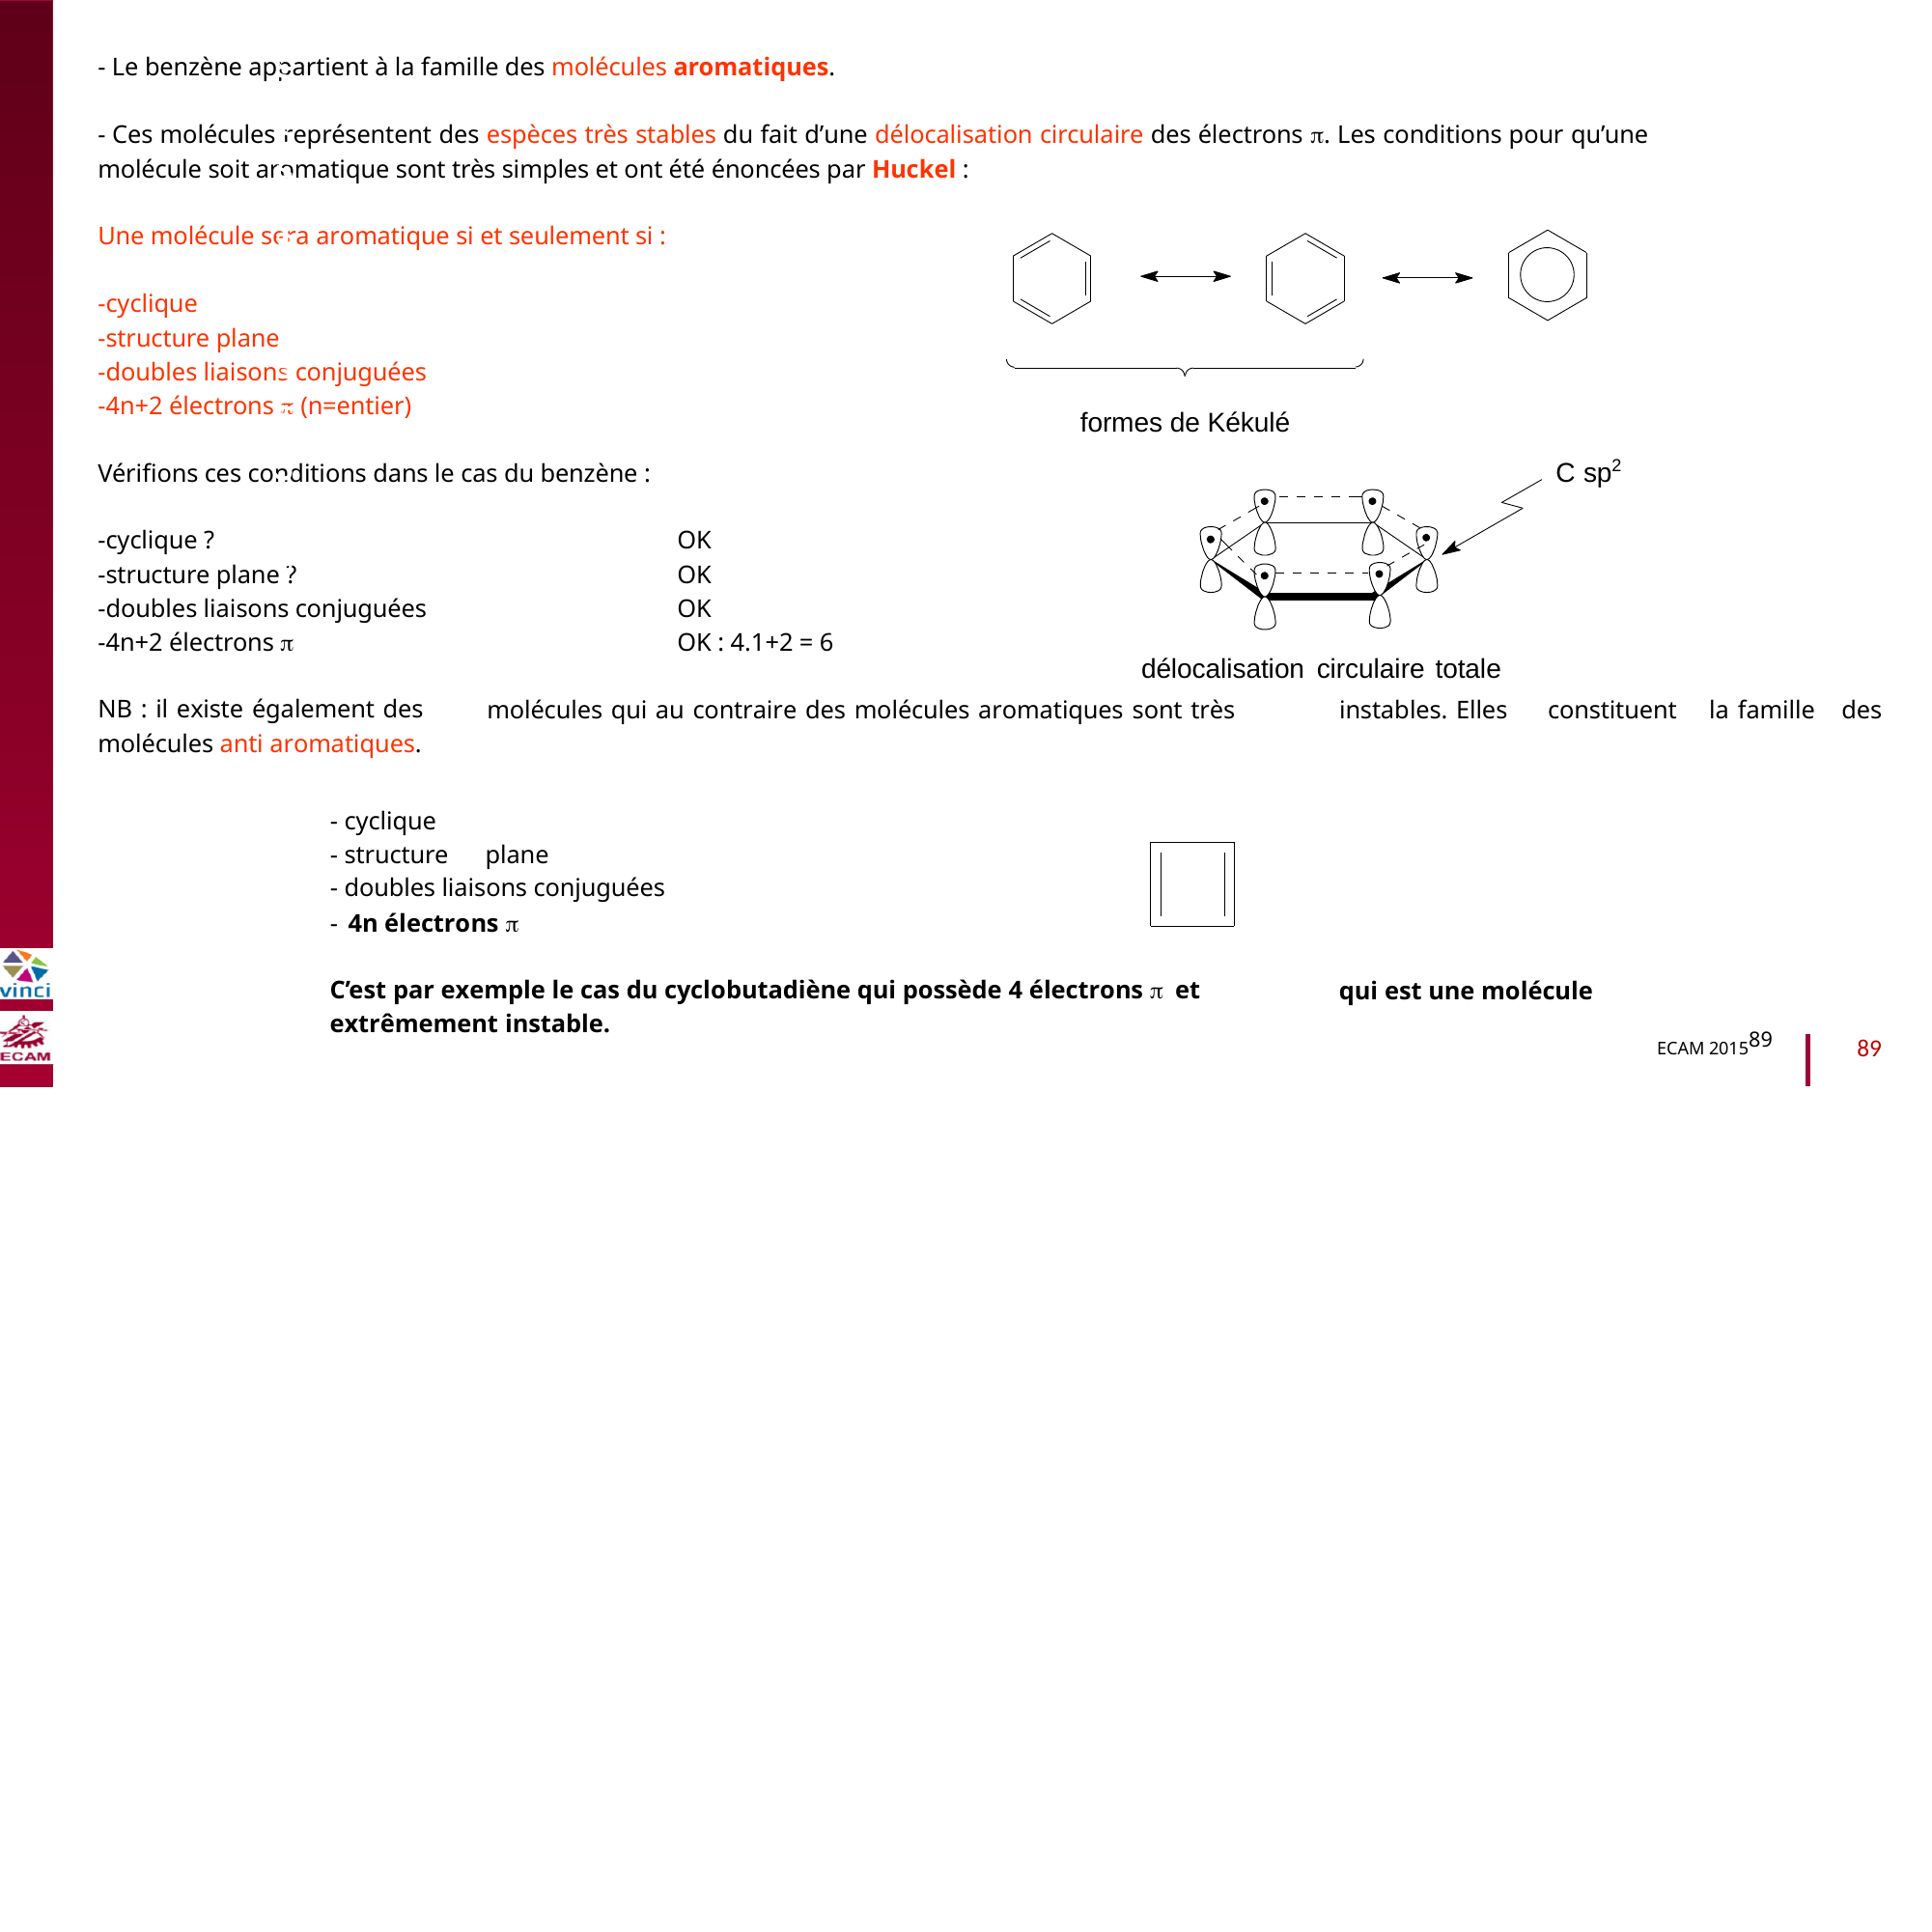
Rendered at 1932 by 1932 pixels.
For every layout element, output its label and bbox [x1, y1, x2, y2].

text_box [1296, 474, 1305, 499]
text_box [1508, 230, 1587, 321]
text_box [1337, 694, 1544, 728]
text_box [1150, 842, 1235, 927]
text_box [485, 694, 1335, 728]
text_box [1554, 457, 1633, 495]
text_box [1266, 233, 1345, 324]
text_box [1383, 272, 1473, 284]
text_box [1397, 515, 1406, 519]
text_box [96, 694, 483, 762]
text_box [1313, 474, 1323, 499]
text_box [327, 974, 1333, 1042]
text_box [1654, 1022, 1791, 1062]
text_box [1546, 694, 1705, 728]
text_box [675, 525, 864, 660]
text_box [1078, 407, 1296, 439]
text_box [1839, 694, 1894, 728]
text_box [1855, 1034, 1892, 1067]
text_box [96, 12, 1894, 660]
text_box [1442, 479, 1542, 555]
text_box [1707, 694, 1837, 728]
text_box [1138, 653, 1512, 686]
text_box [1200, 490, 1438, 630]
text_box [0, 0, 55, 1086]
text_box [327, 806, 560, 873]
text_box [1233, 517, 1242, 521]
text_box [1336, 975, 1622, 1009]
text_box [1140, 270, 1231, 282]
text_box [1013, 233, 1091, 324]
text_box [1330, 474, 1340, 499]
text_box [1006, 346, 1365, 377]
text_box [327, 874, 713, 940]
